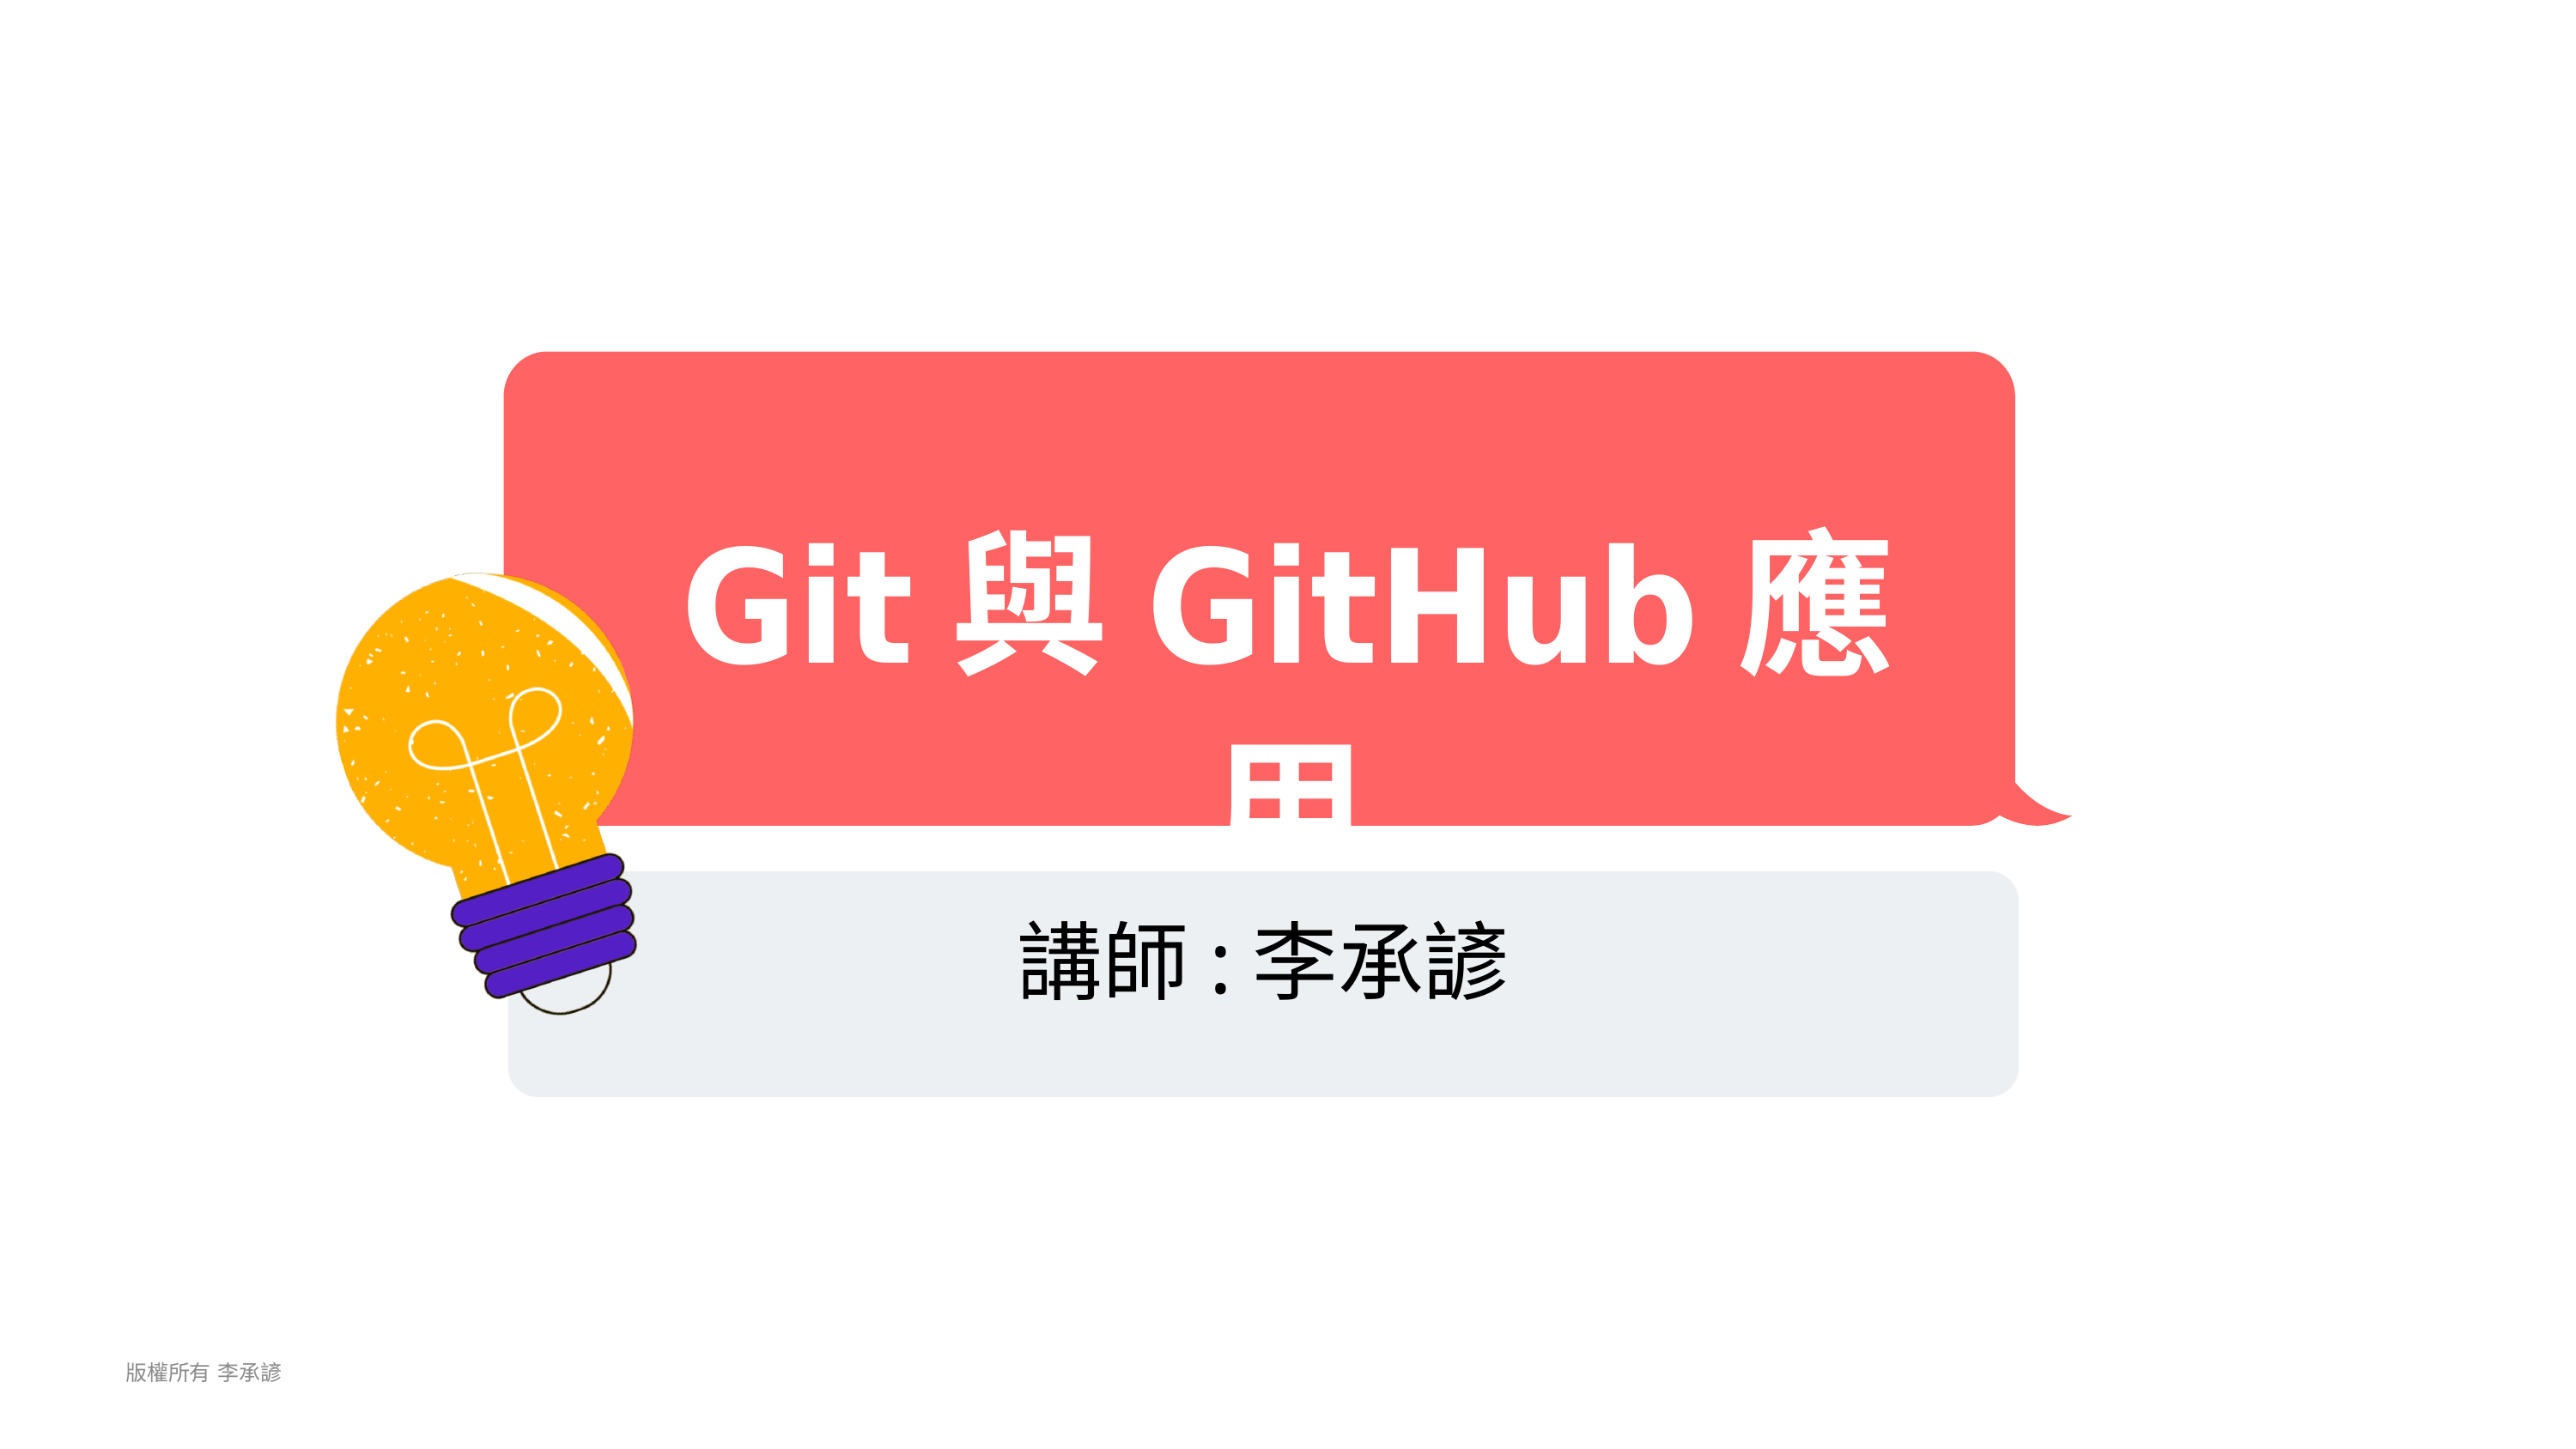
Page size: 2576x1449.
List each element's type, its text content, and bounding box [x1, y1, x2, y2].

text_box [507, 870, 2020, 1098]
footer 版權所有 李承諺 [0, 1346, 408, 1398]
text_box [503, 351, 2073, 835]
picture [299, 560, 688, 1057]
